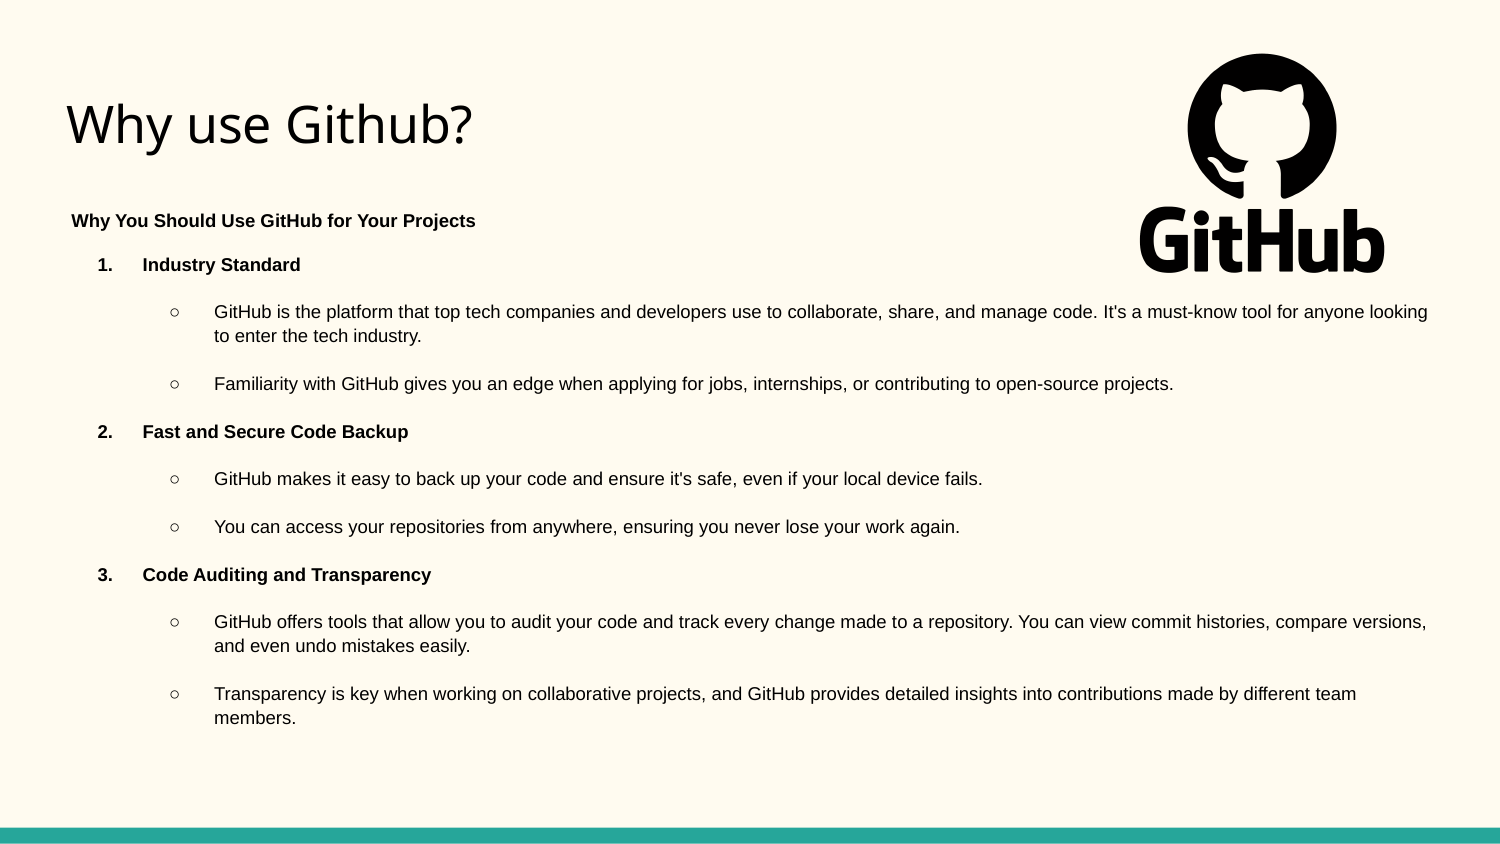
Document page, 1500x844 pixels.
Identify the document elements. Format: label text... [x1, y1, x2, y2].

list Why You Should Use GitHub for Your Projects Industry Standard GitHub is the platform that top tech companies and developers use to collaborate, share, and manage code. It's a must-know tool for anyone looking to enter the tech industry. Familiarity with GitHub gives you an edge when applying for jobs, internships, or contributing to open-source projects. Fast and Secure Code Backup GitHub makes it easy to back up your code and ensure it's safe, even if your local device fails. You can access your repositories from anywhere, ensuring you never lose your work again. Code Auditing and Transparency GitHub offers tools that allow you to audit your code and track every change made to a repository. You can view commit histories, compare versions, and even undo mistakes easily. Transparency is key when working on collaborative projects, and GitHub provides detailed insights into contributions made by different team members. [56, 192, 1454, 750]
picture [1061, 49, 1464, 276]
title Why use Github? [51, 72, 1056, 174]
